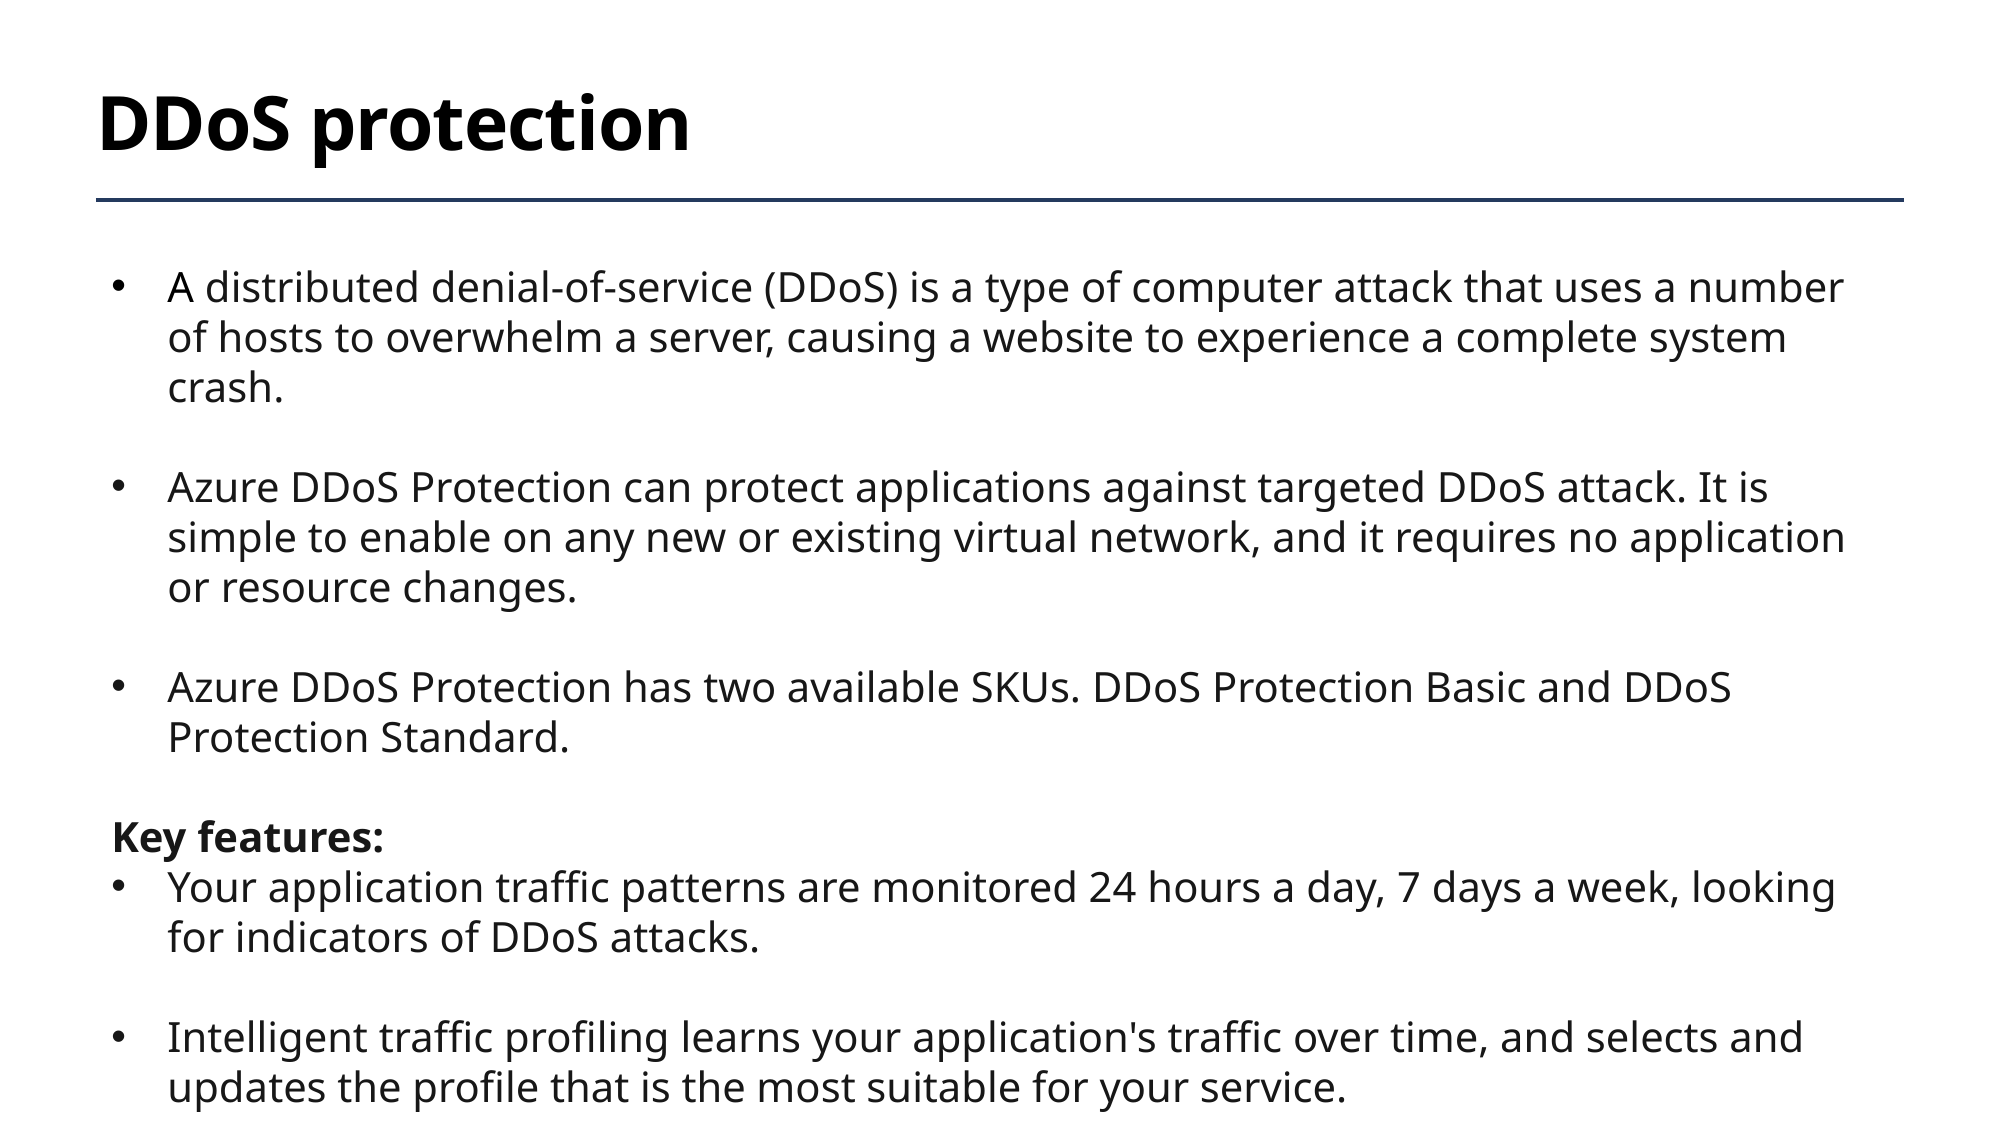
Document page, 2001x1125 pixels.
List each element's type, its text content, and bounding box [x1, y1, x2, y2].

title DDoS protection [96, 75, 1904, 166]
text_box A distributed denial-of-service (DDoS) is a type of computer attack that uses a number of hosts to overwhelm a server, causing a website to experience a complete system crash. Azure DDoS Protection can protect applications against targeted DDoS attack. It is simple to enable on any new or existing virtual network, and it requires no application or resource changes. Azure DDoS Protection has two available SKUs. DDoS Protection Basic and DDoS Protection Standard. Key features: Your application traffic patterns are monitored 24 hours a day, 7 days a week, looking for indicators of DDoS attacks. Intelligent traffic profiling learns your application's traffic over time, and selects and updates the profile that is the most suitable for your service. [96, 252, 1904, 1118]
